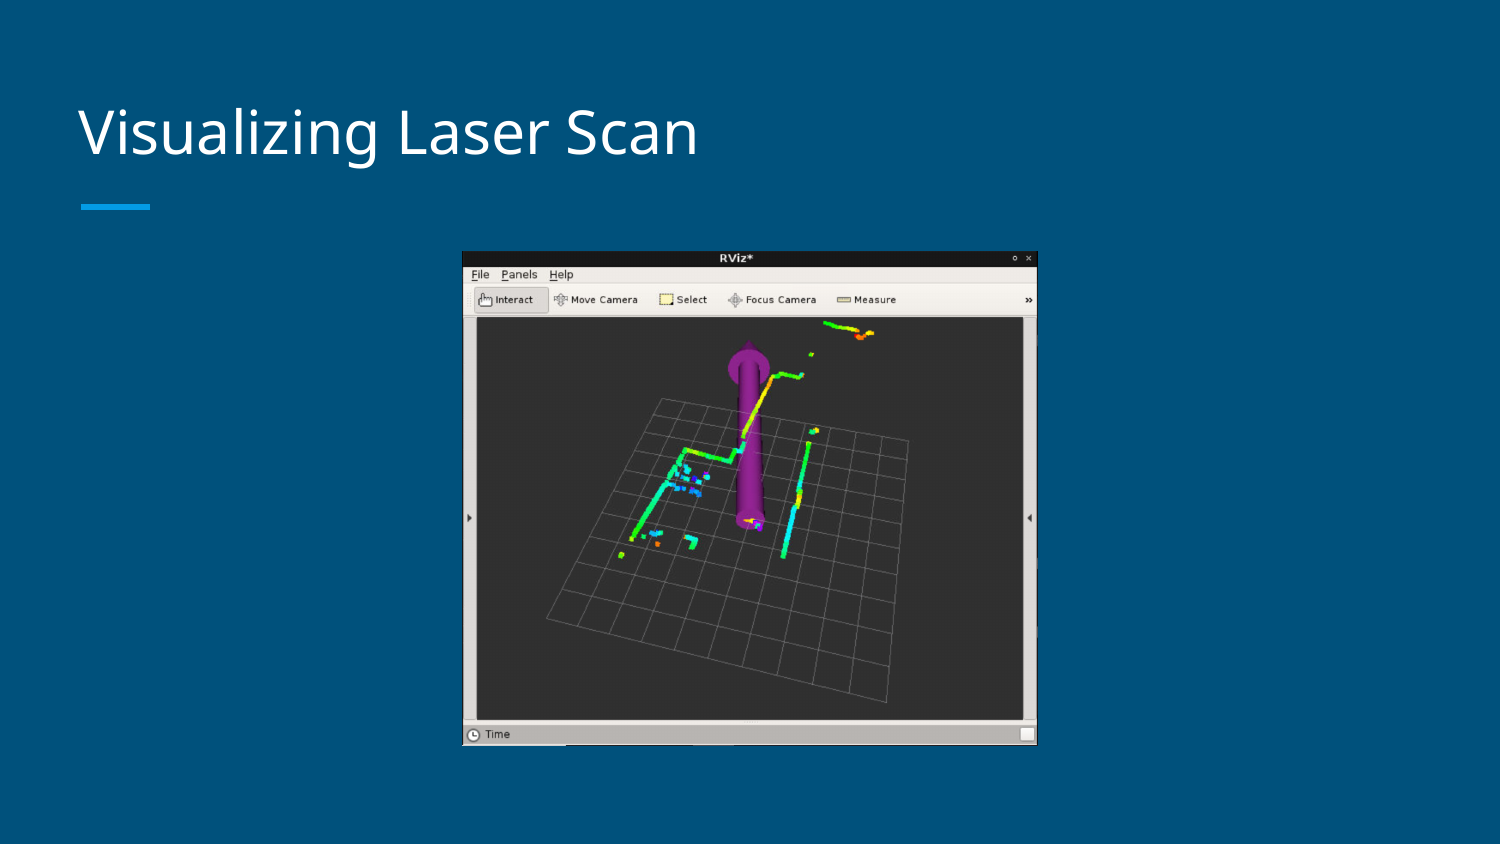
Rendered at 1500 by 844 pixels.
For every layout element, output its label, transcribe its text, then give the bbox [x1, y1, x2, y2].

picture [463, 252, 1037, 745]
title Visualizing Laser Scan [63, 75, 1437, 188]
